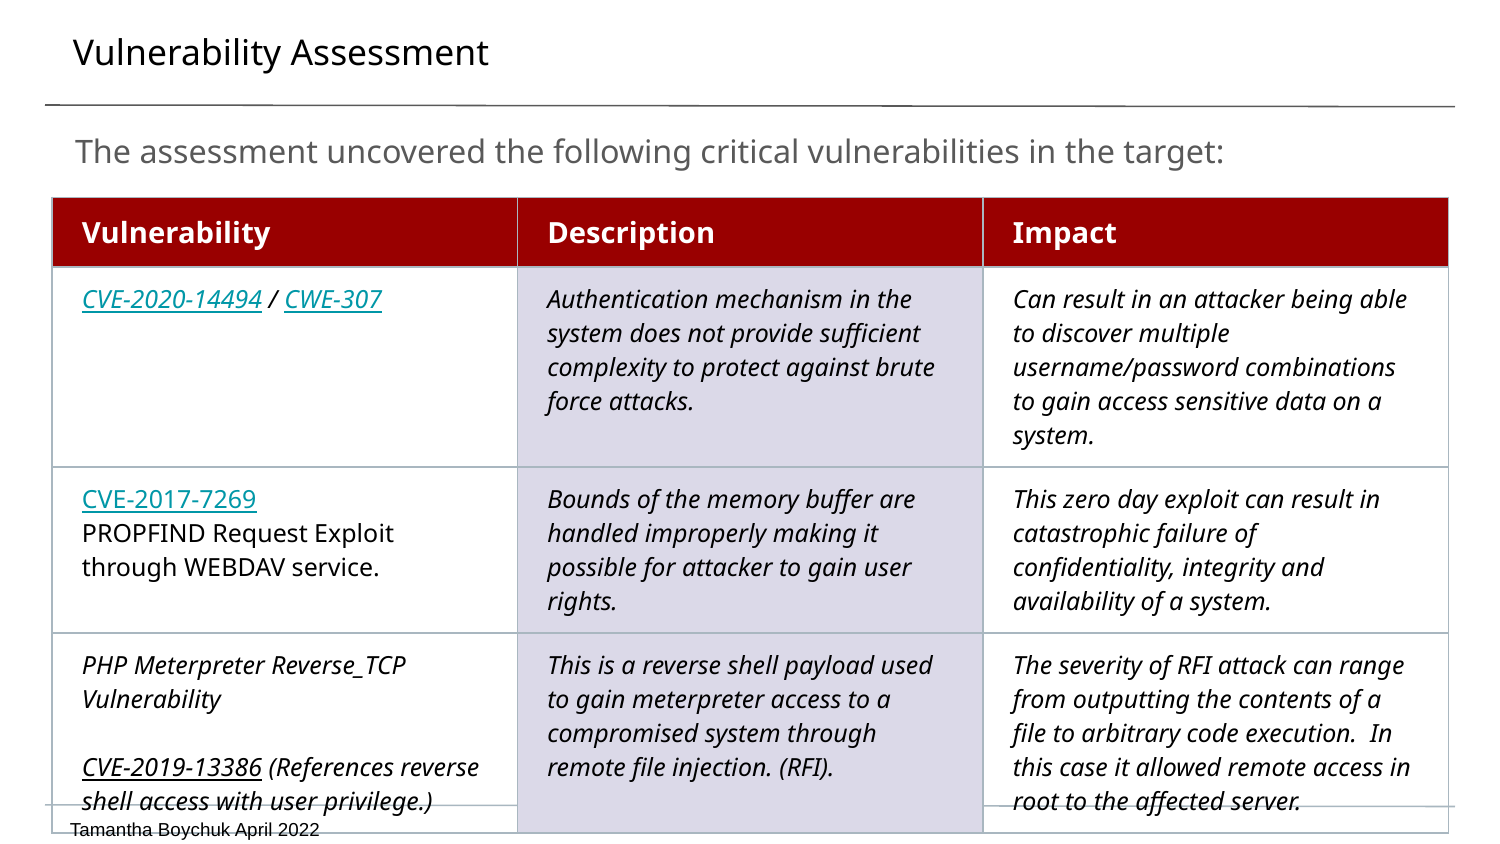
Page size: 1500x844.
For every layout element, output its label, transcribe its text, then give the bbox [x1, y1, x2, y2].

subtitle Tamantha Boychuk April 2022 Clickable Hyperlinks Highlighted & Underlined In Blue [24, 806, 1476, 844]
table_header Description [518, 198, 982, 266]
table_header Vulnerability [53, 198, 517, 266]
subtitle The assessment uncovered the following critical vulnerabilities in the target: [0, 110, 1500, 171]
table_cell Authentication mechanism in the system does not provide sufficient complexity to protect against brute force attacks. [518, 268, 982, 466]
table_cell Can result in an attacker being able to discover multiple username/password combinations to gain access sensitive data on a system. [984, 268, 1448, 466]
table_cell CVE-2020-14494 / CWE-307 [53, 268, 517, 466]
table_header Impact [984, 198, 1448, 266]
table_cell This is a reverse shell payload used to gain meterpreter access to a compromised system through remote file injection. (RFI). [518, 634, 982, 806]
table_cell The severity of RFI attack can range from outputting the contents of a file to arbitrary code execution. In this case it allowed remote access in root to the affected server. [984, 634, 1448, 806]
table_cell Bounds of the memory buffer are handled improperly making it possible for attacker to gain user rights. [518, 468, 982, 632]
table_cell This zero day exploit can result in catastrophic failure of confidentiality, integrity and availability of a system. [984, 468, 1448, 632]
table_cell PHP Meterpreter Reverse_TCP Vulnerability CVE-2019-13386 (References reverse shell access with user privilege.) [53, 634, 517, 806]
table_cell CVE-2017-7269 PROPFIND Request Exploit through WEBDAV service. [53, 468, 517, 632]
title Vulnerability Assessment [0, 0, 1500, 88]
